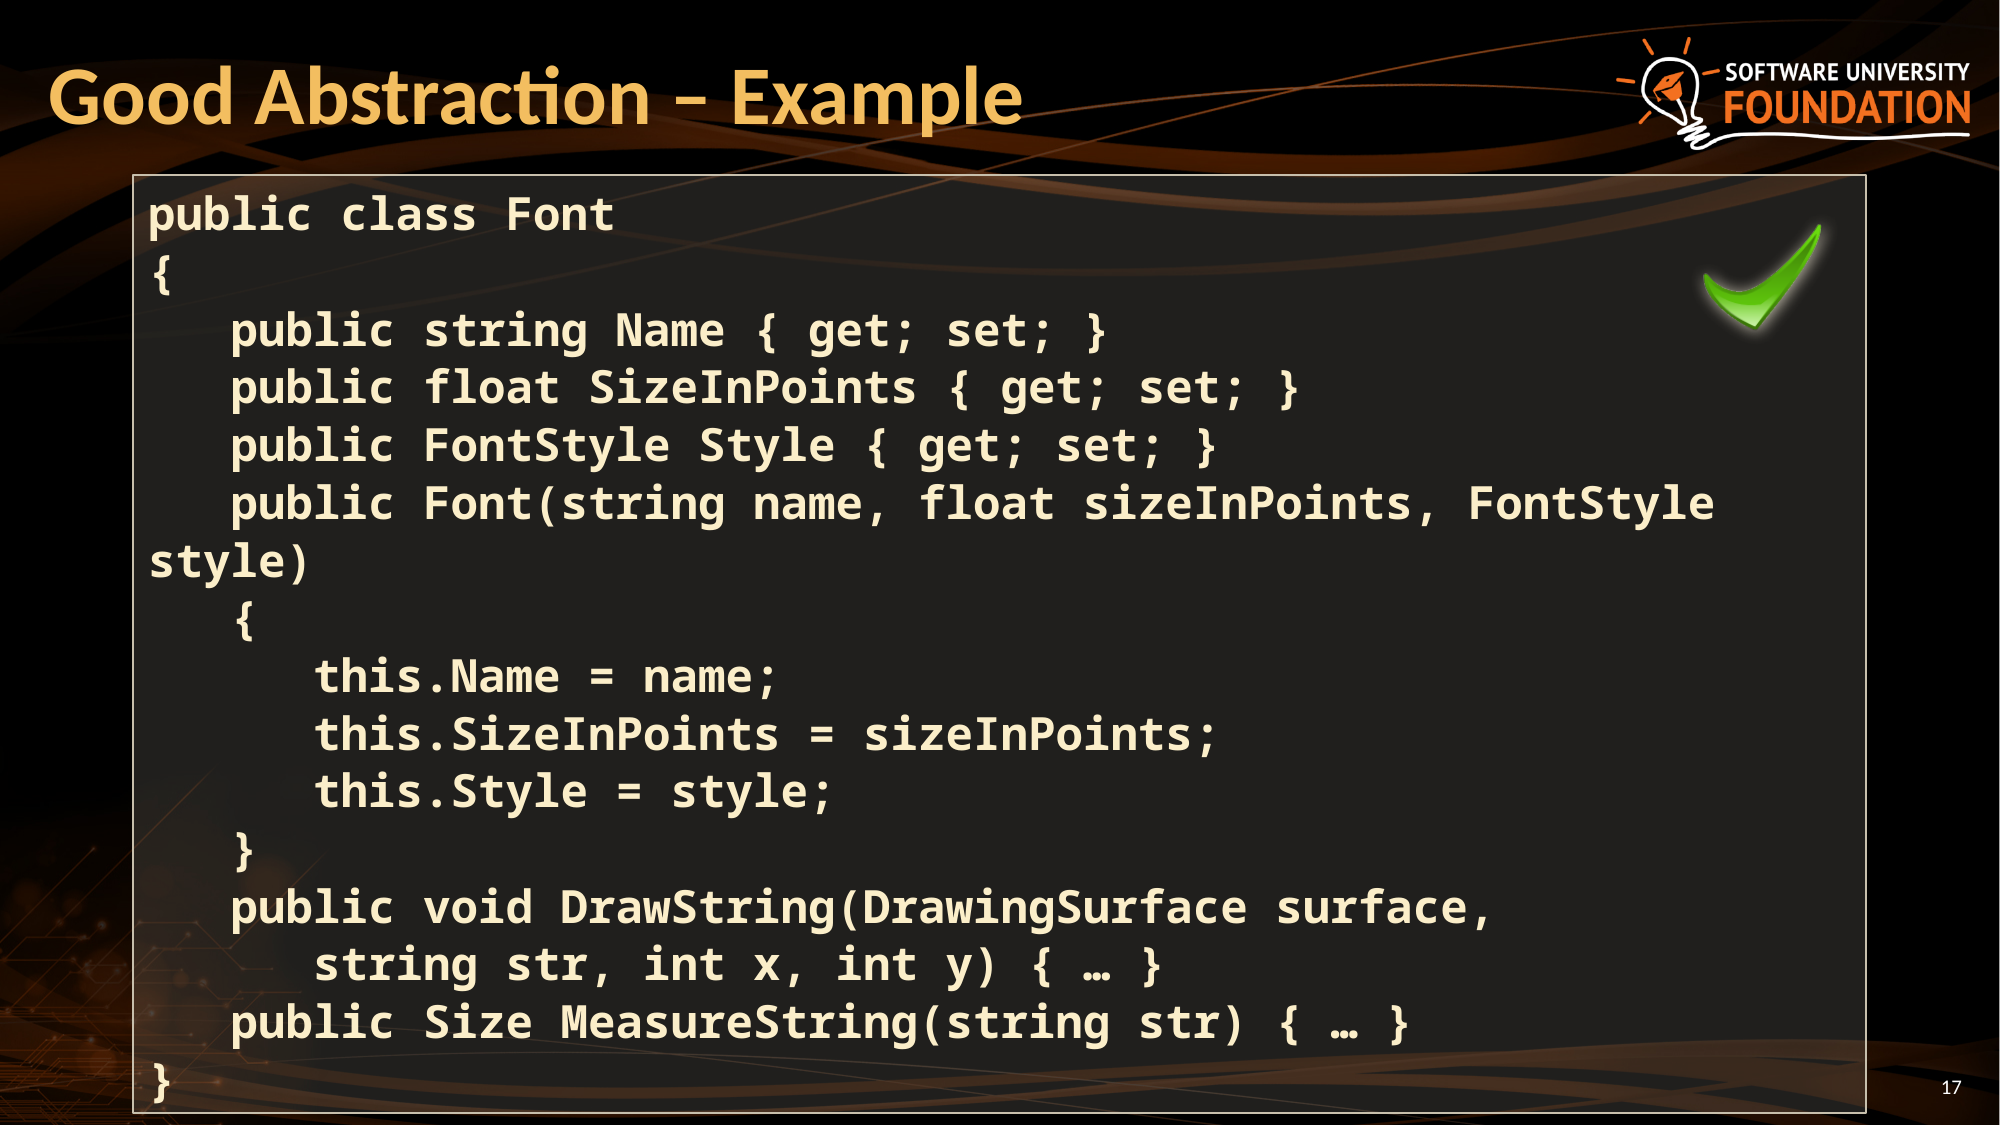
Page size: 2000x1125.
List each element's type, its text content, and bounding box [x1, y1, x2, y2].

list Use List<T> in the field and return it where IEnumerable<T> is required: [1684, 205, 1834, 354]
slide_number 36 [1680, 201, 1838, 358]
text_box public class Font { public string Name { get; set; } public float SizeInPoints { get; set; } public FontStyle Style { get; set; } public Font(string name, float sizeInPoints, FontStyle style) { this.Name = name; this.SizeInPoints = sizeInPoints; this.Style = style; } public void DrawString(DrawingSurface surface, string str, int x, int y) { … } public Size MeasureString(string str) { … } } [133, 174, 1867, 1113]
slide_number 17 [1897, 1070, 1968, 1103]
title Good Abstraction – Example [30, 6, 1602, 189]
picture [0, 0, 2000, 1125]
